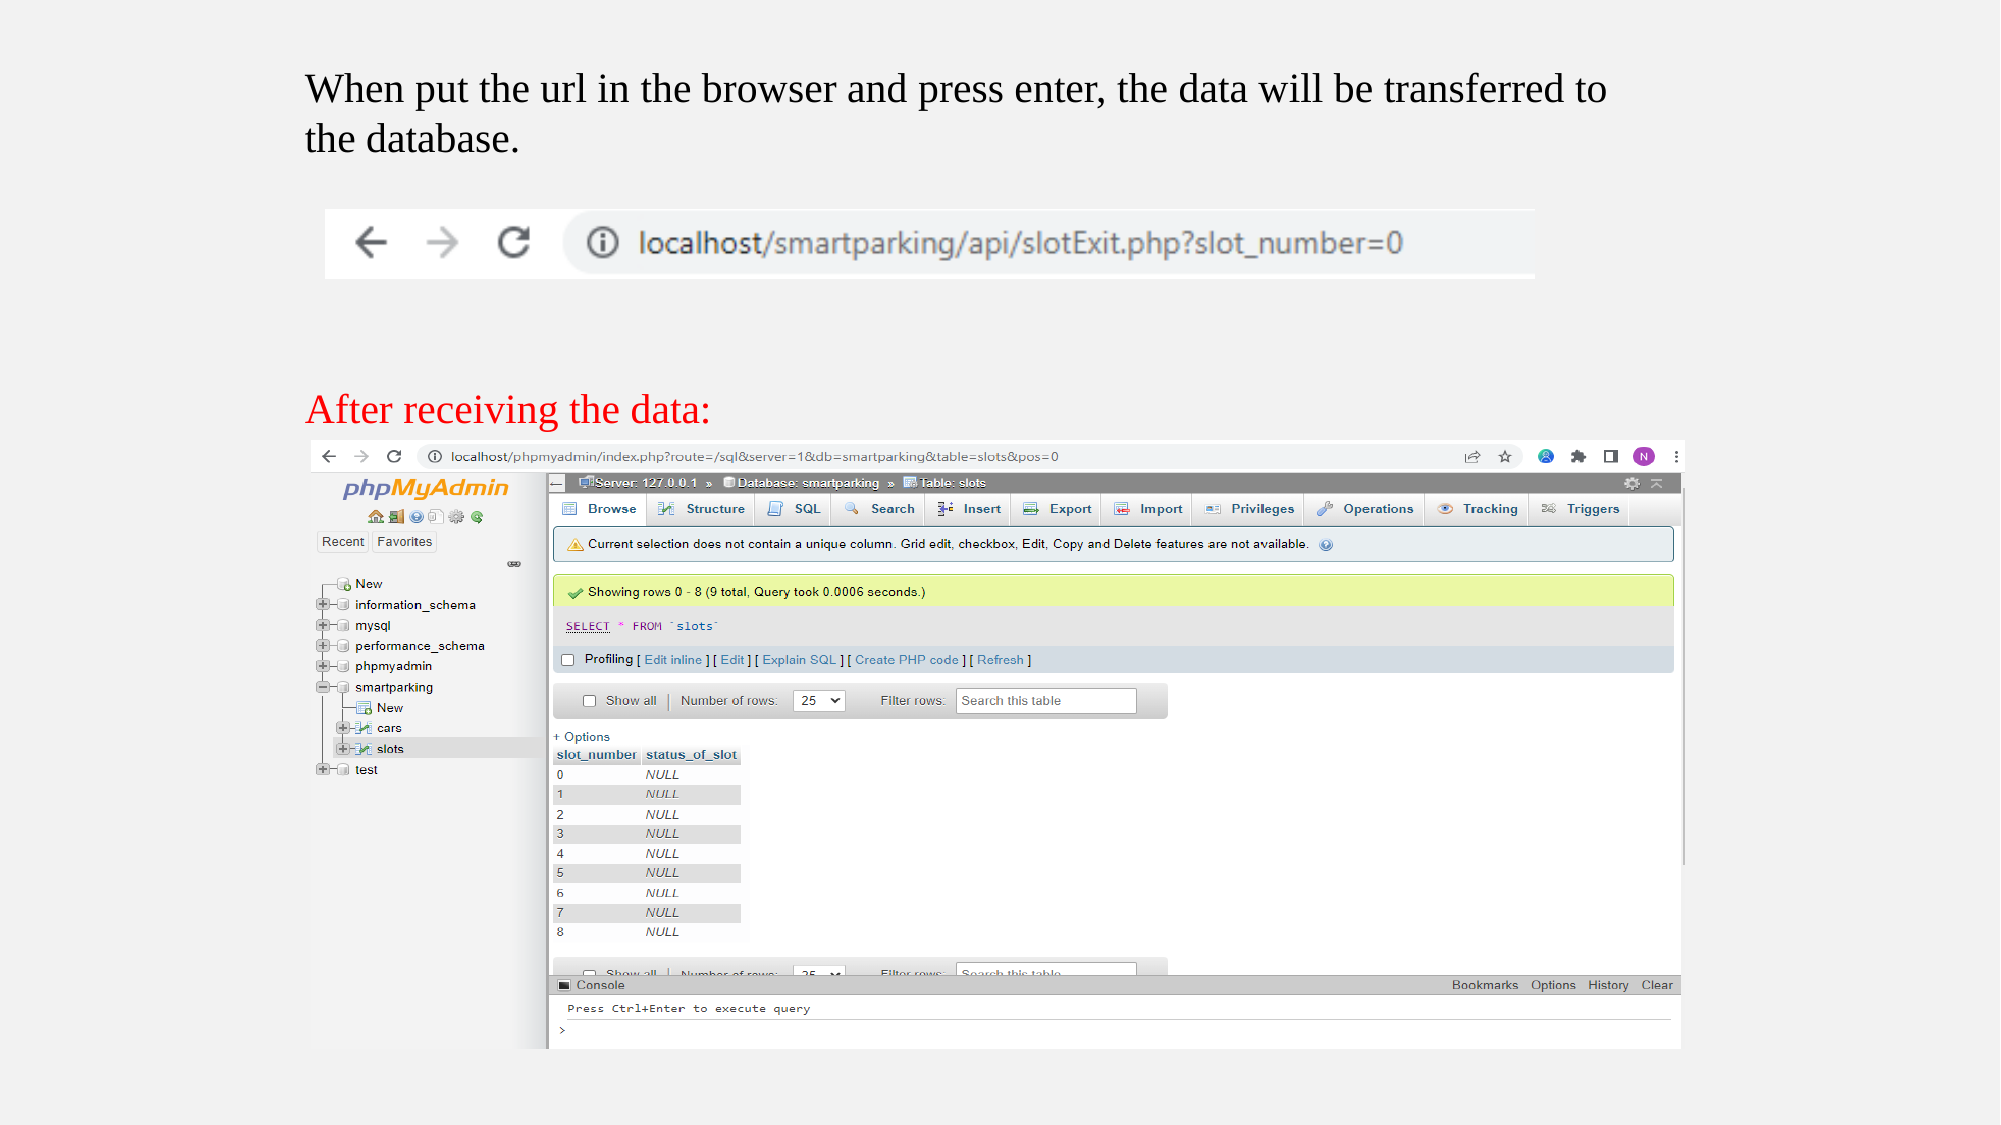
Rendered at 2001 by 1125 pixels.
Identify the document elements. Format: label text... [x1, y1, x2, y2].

picture [325, 209, 1535, 279]
text_box When put the url in the browser and press enter, the data will be transferred to the database. [290, 53, 1648, 169]
text_box After receiving the data: [289, 366, 1040, 440]
picture [311, 440, 1685, 1049]
